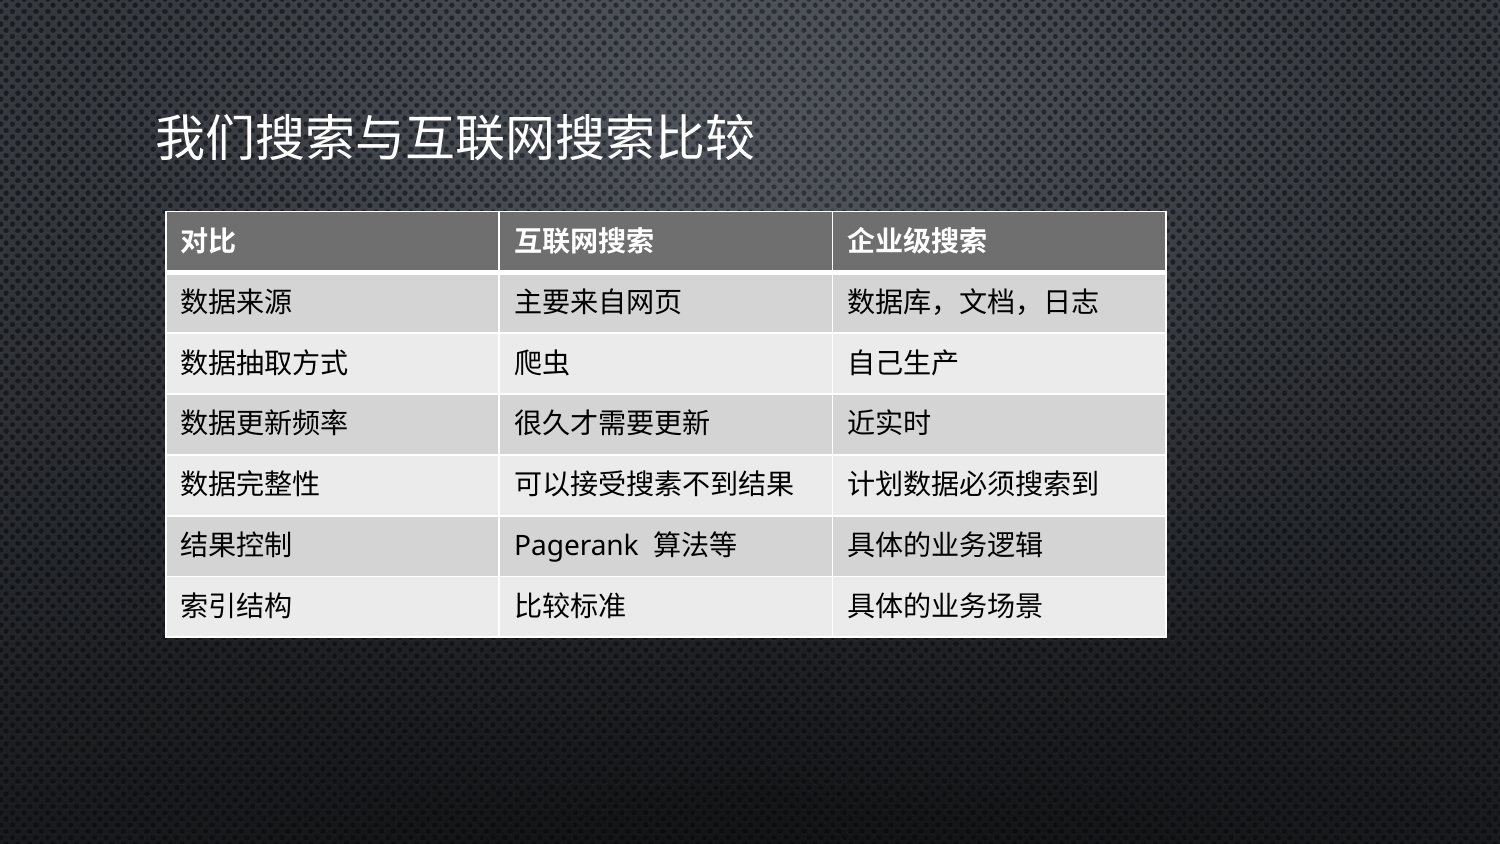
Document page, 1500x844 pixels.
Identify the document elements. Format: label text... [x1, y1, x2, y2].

table_cell 可以接受搜素不到结果 [500, 456, 832, 515]
table_cell Pagerank 算法等 [500, 517, 832, 576]
table_header 企业级搜索 [833, 212, 1165, 270]
table_cell 比较标准 [500, 577, 832, 636]
table_header 互联网搜索 [500, 212, 832, 270]
table_cell 具体的业务逻辑 [833, 517, 1165, 576]
table_cell 具体的业务场景 [833, 577, 1165, 636]
title 我们搜索与互联网搜索比较 [140, 75, 1360, 198]
table_cell 数据来源 [167, 275, 498, 332]
table_cell 数据更新频率 [167, 395, 498, 454]
table_cell 数据完整性 [167, 456, 498, 515]
table_cell 爬虫 [500, 334, 832, 393]
table_cell 计划数据必须搜索到 [833, 456, 1165, 515]
table_cell 数据抽取方式 [167, 334, 498, 393]
table_cell 数据库，文档，日志 [833, 275, 1165, 332]
table_cell 结果控制 [167, 517, 498, 576]
table_cell 自己生产 [833, 334, 1165, 393]
table_header 对比 [167, 212, 498, 270]
table_cell 主要来自网页 [500, 275, 832, 332]
table_cell 很久才需要更新 [500, 395, 832, 454]
table_cell 索引结构 [167, 577, 498, 636]
table_cell 近实时 [833, 395, 1165, 454]
